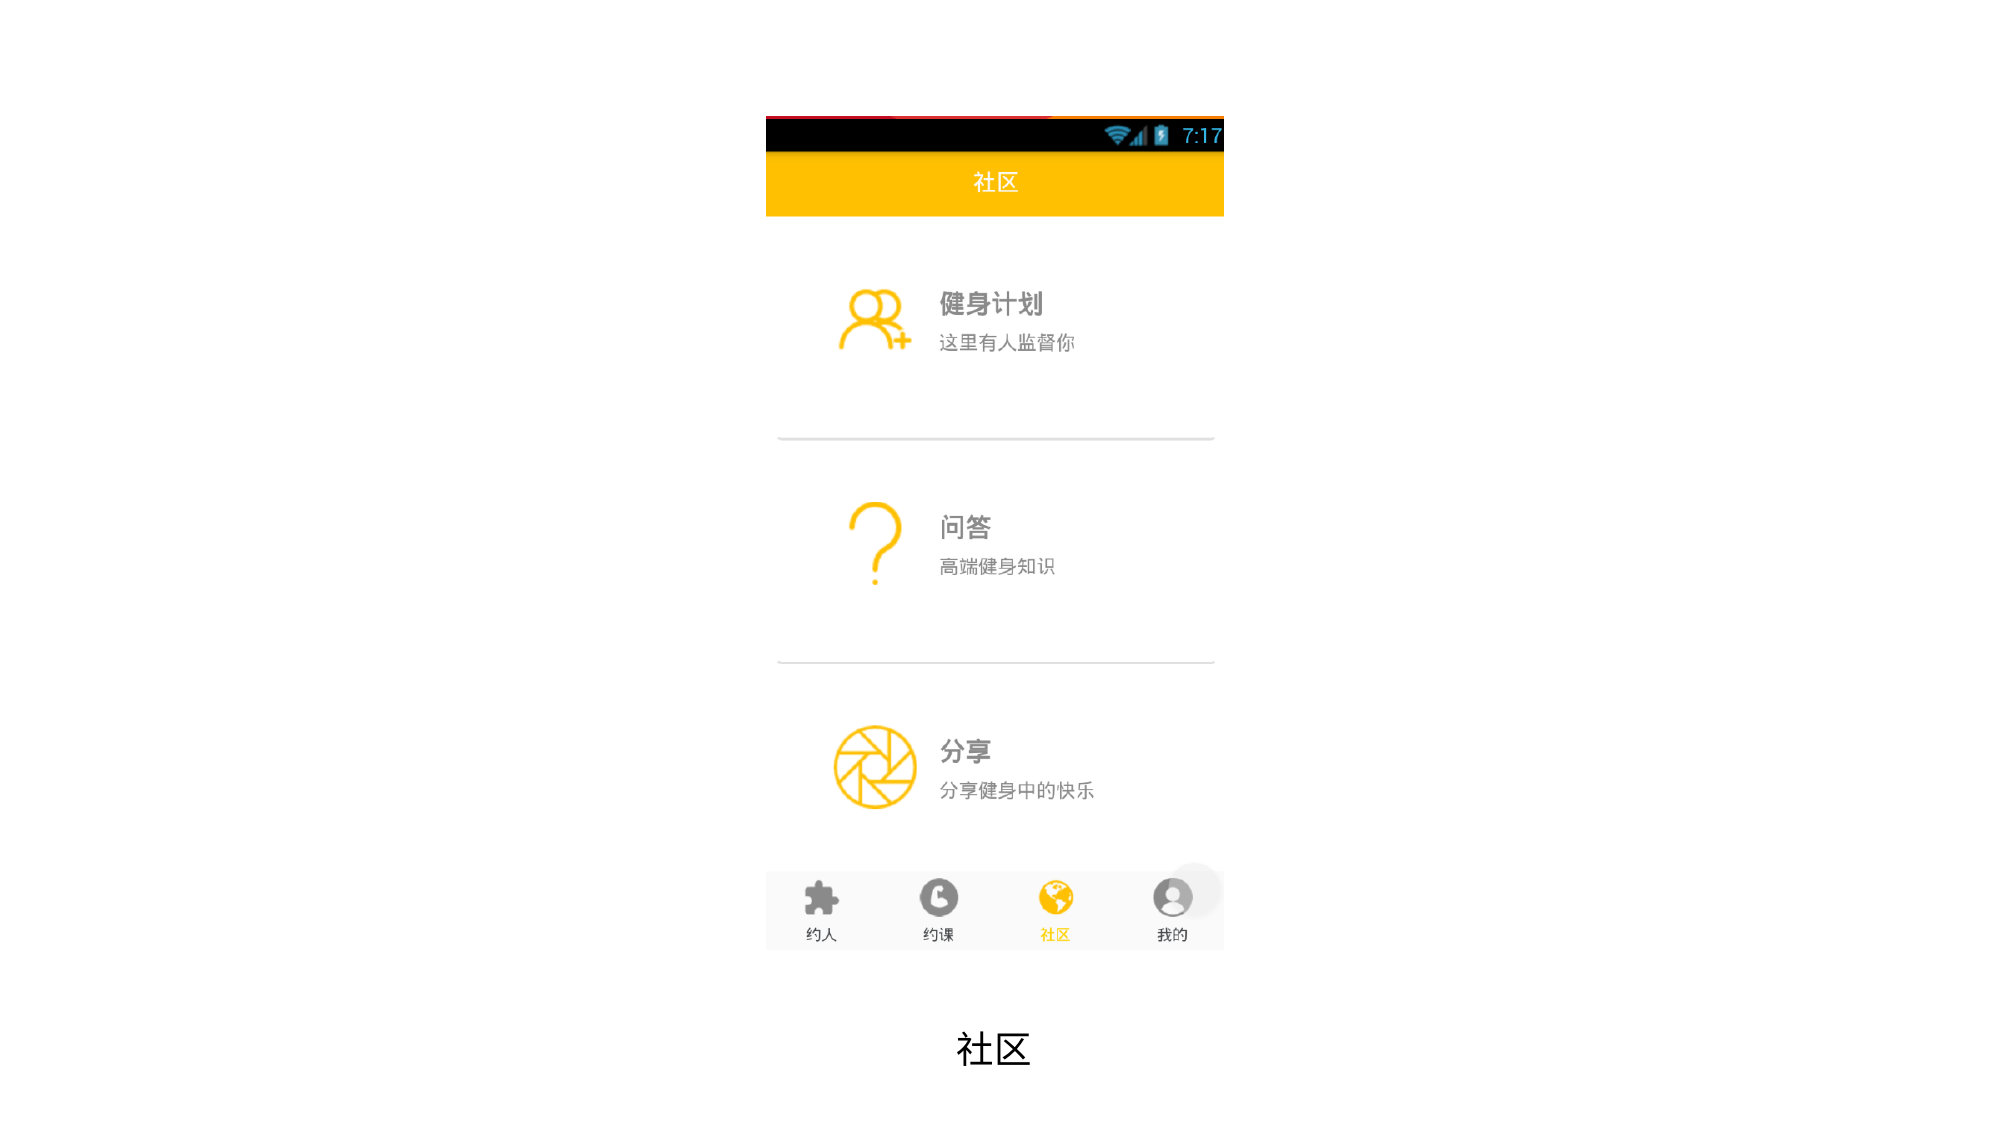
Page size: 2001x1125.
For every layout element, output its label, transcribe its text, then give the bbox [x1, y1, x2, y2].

picture [766, 116, 1224, 950]
text_box 社区 [942, 1018, 1047, 1079]
